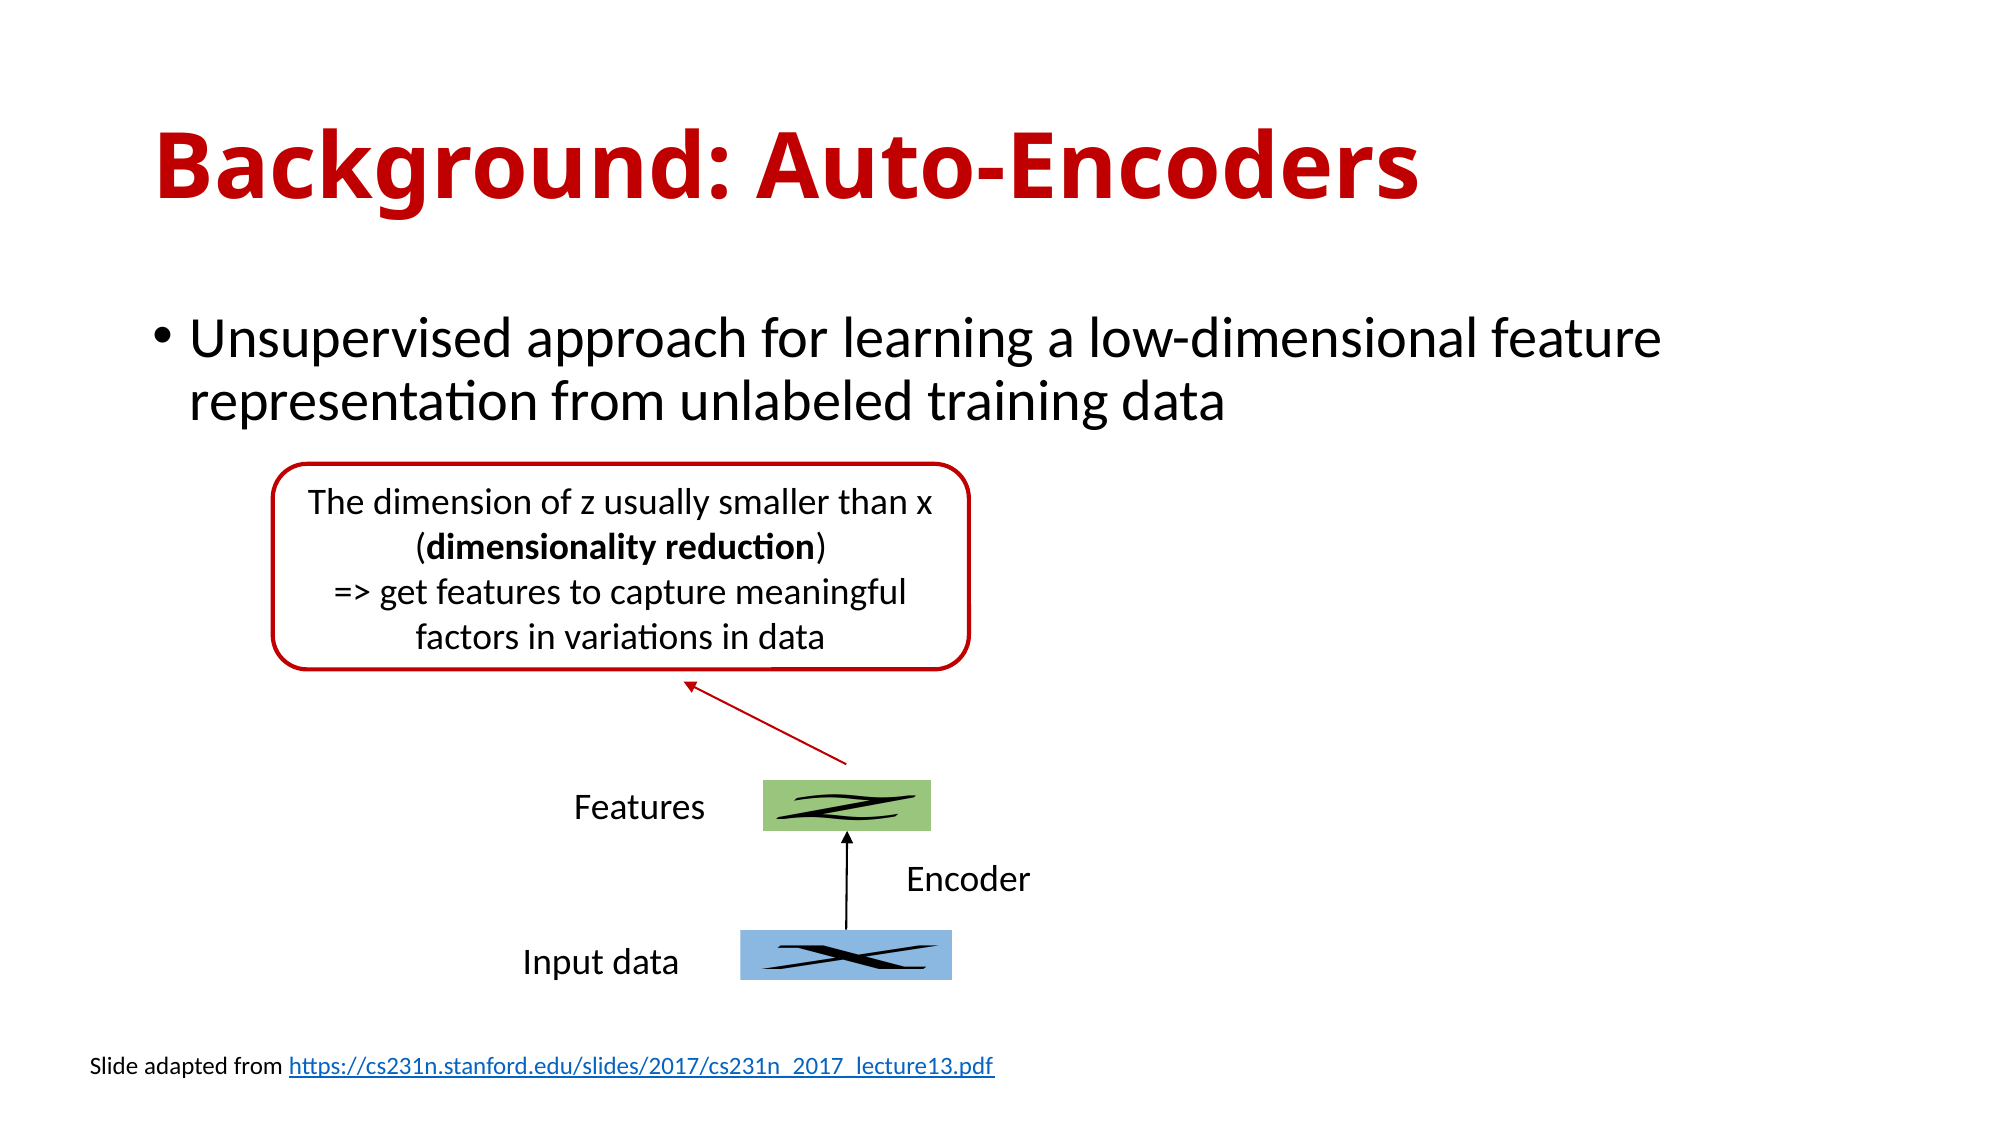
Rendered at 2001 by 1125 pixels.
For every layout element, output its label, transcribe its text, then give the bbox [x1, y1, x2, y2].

text_box The dimension of z usually smaller than x (dimensionality reduction) => get features to capture meaningful factors in variations in data [271, 462, 970, 671]
list Unsupervised approach for learning a low-dimensional feature representation from unlabeled training data [137, 299, 1863, 467]
text_box [631, 571, 662, 633]
text_box Slide adapted from https://cs231n.stanford.edu/slides/2017/cs231n_2017_lecture13.pdf [75, 1042, 1016, 1087]
text_box Input data [507, 929, 695, 990]
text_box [683, 681, 847, 765]
title Background: Auto-Encoders [137, 59, 1863, 278]
text_box Encoder [891, 846, 1046, 907]
text_box Features [559, 775, 721, 835]
